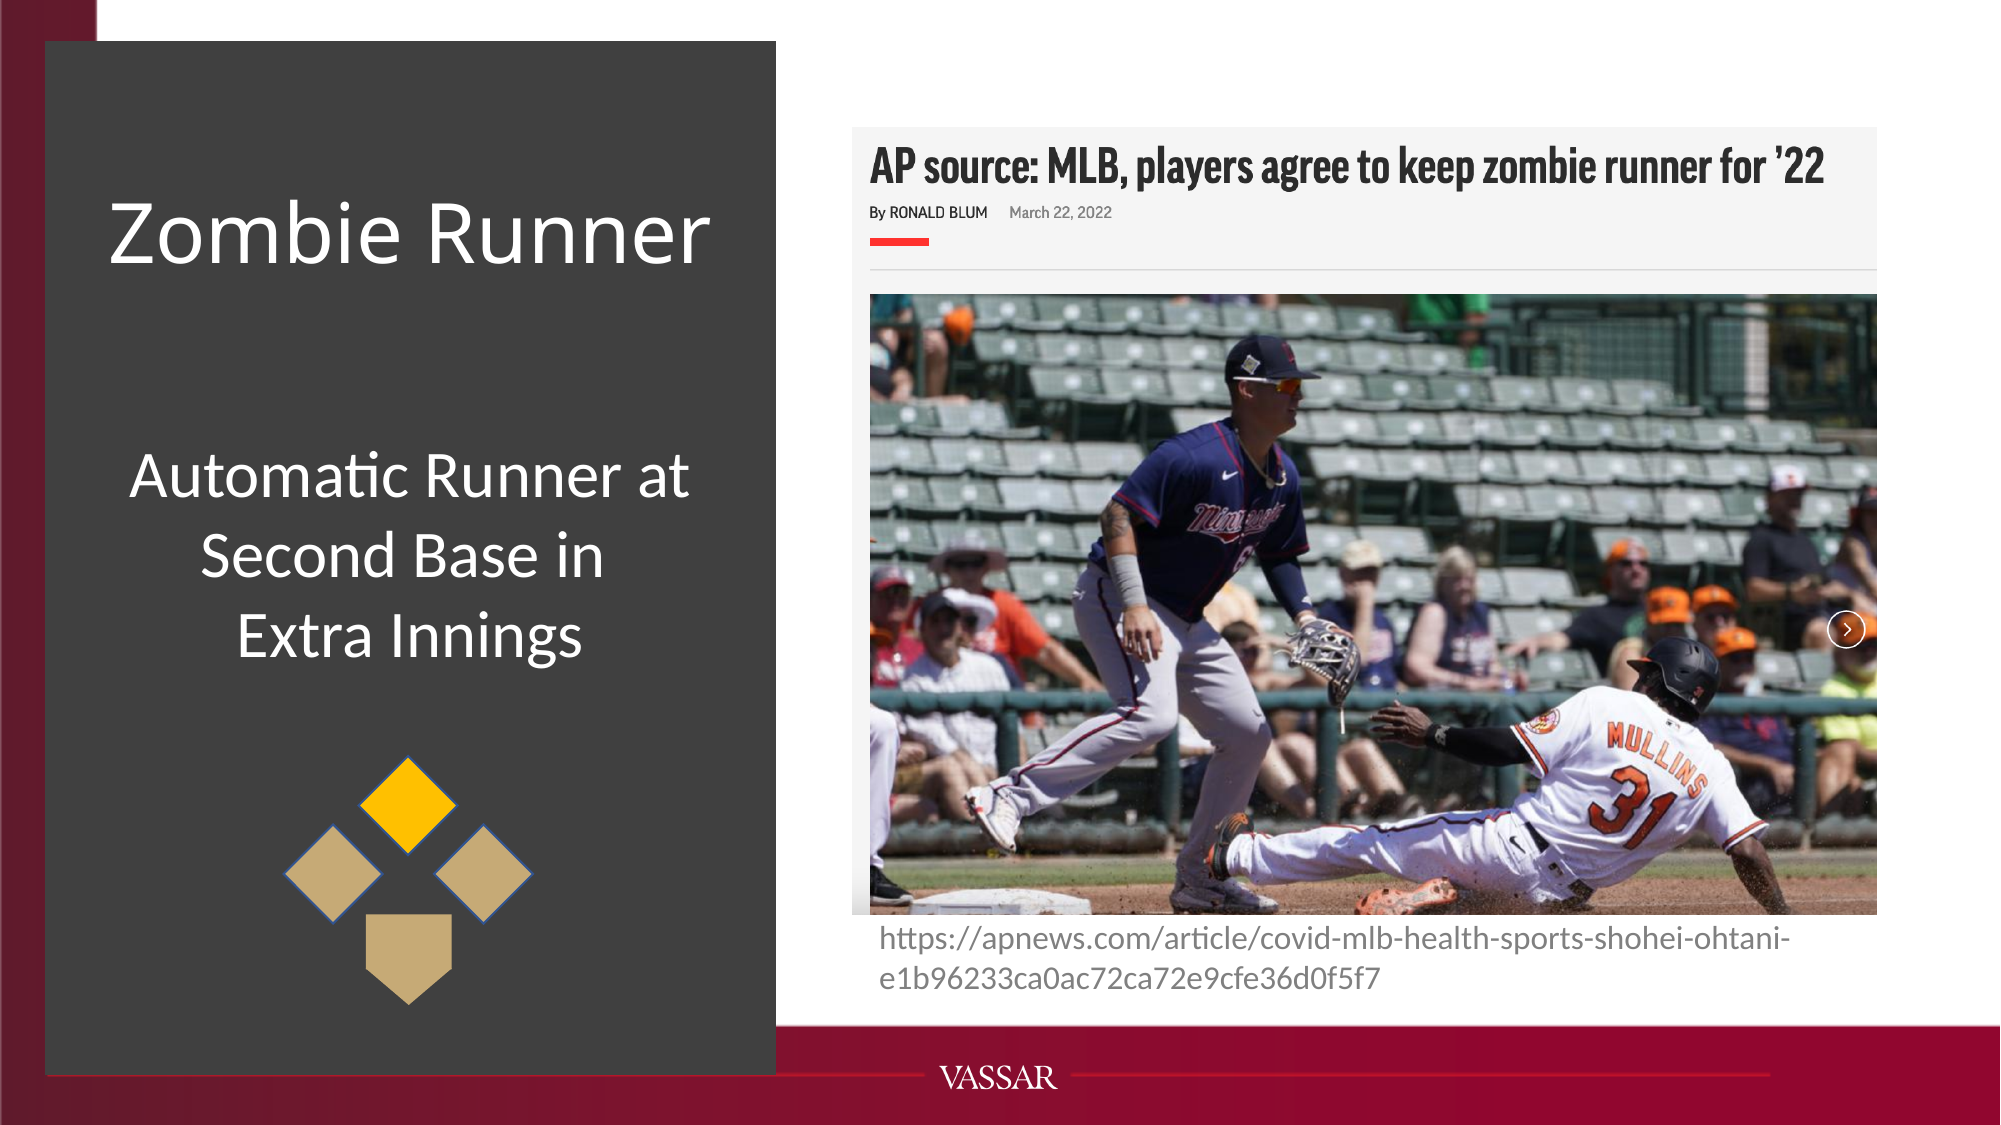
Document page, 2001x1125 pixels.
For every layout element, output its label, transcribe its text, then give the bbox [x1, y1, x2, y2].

text_box https://apnews.com/article/covid-mlb-health-sports-shohei-ohtani-e1b96233ca0ac72ca72e9cfe36d0f5f7 [864, 915, 1866, 1004]
text_box [432, 822, 535, 926]
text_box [365, 914, 452, 1005]
text_box [54, 50, 767, 1066]
picture [0, 0, 2000, 1125]
text_box Zombie Runner Automatic Runner at Second Base in Extra Innings [55, 173, 766, 678]
text_box [357, 754, 460, 857]
text_box [282, 822, 385, 926]
